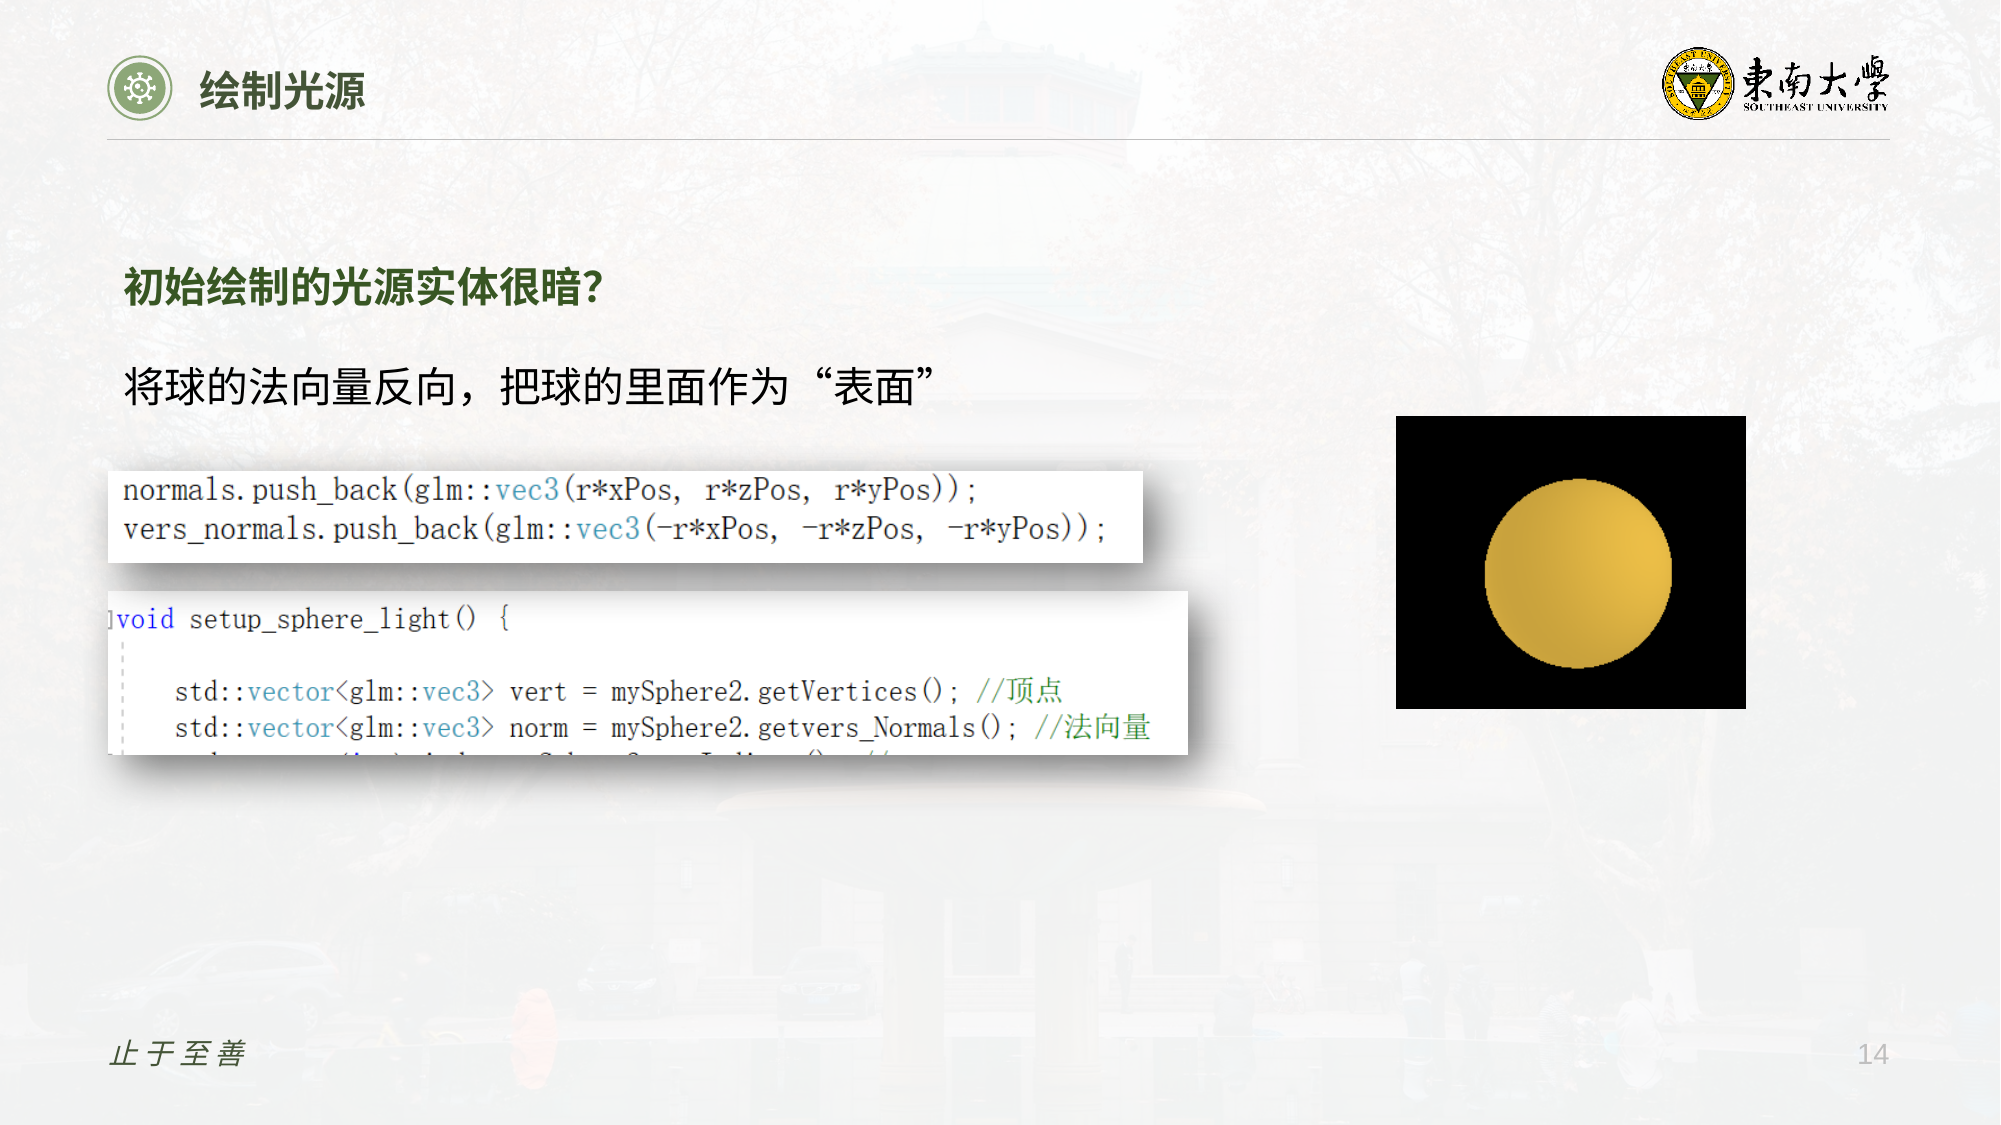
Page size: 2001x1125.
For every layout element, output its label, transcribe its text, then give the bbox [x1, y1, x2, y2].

text_box 初始绘制的光源实体很暗？ 将球的法向量反向，把球的里面作为“表面” [108, 203, 1109, 419]
picture [1396, 416, 1746, 709]
list 绘制光源 [199, 56, 1663, 123]
picture [108, 471, 1143, 563]
picture [1662, 47, 1889, 120]
slide_number 止于至善 [108, 1022, 657, 1083]
slide_number 14 [1439, 1022, 1890, 1083]
picture [108, 591, 1188, 755]
